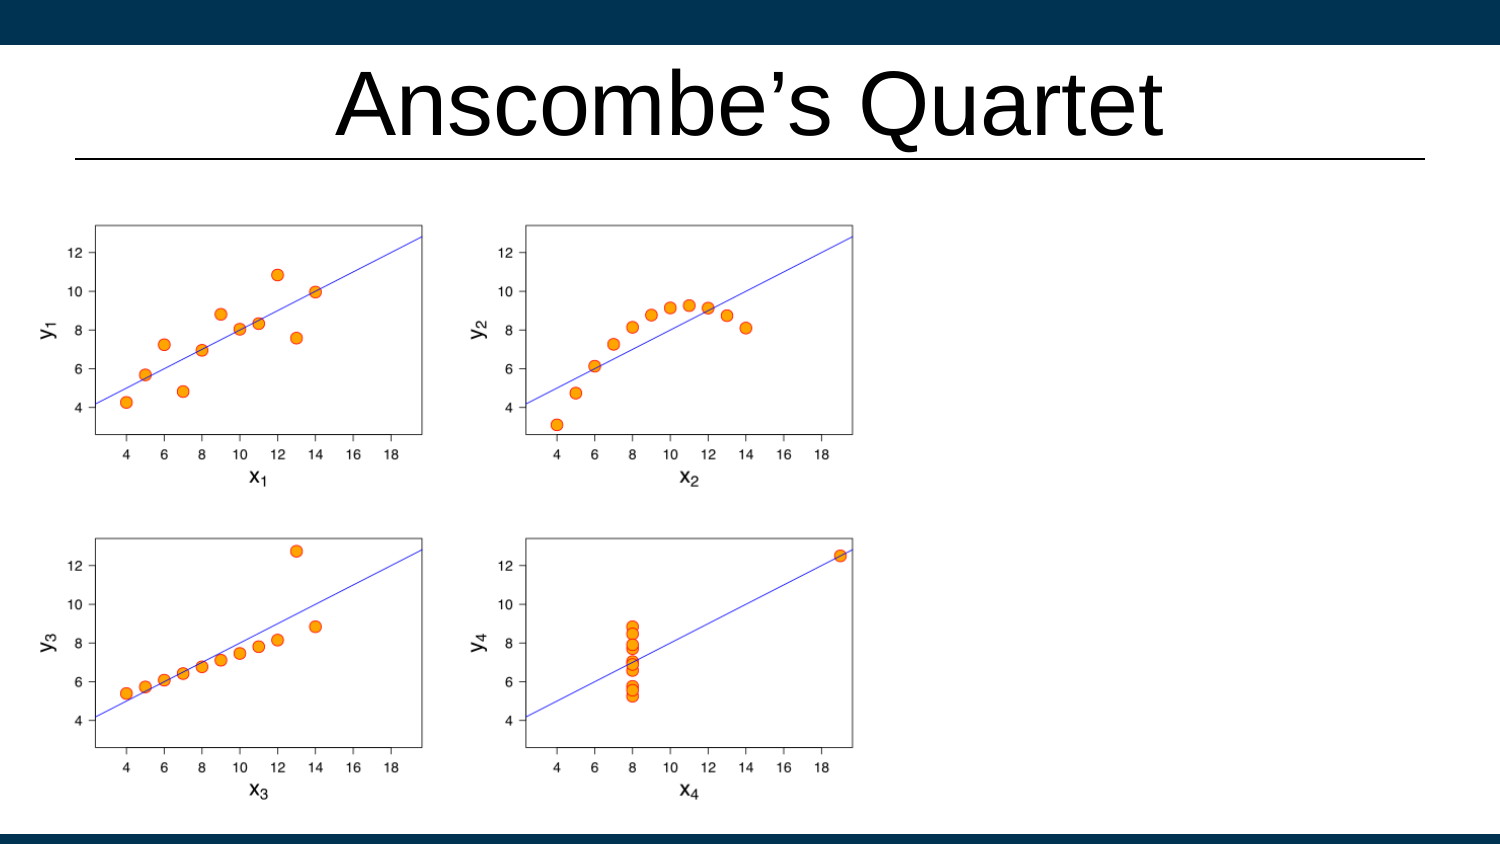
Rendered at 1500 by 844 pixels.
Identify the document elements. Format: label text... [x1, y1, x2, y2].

picture [24, 193, 885, 819]
title Anscombe’s Quartet [75, 28, 1425, 169]
